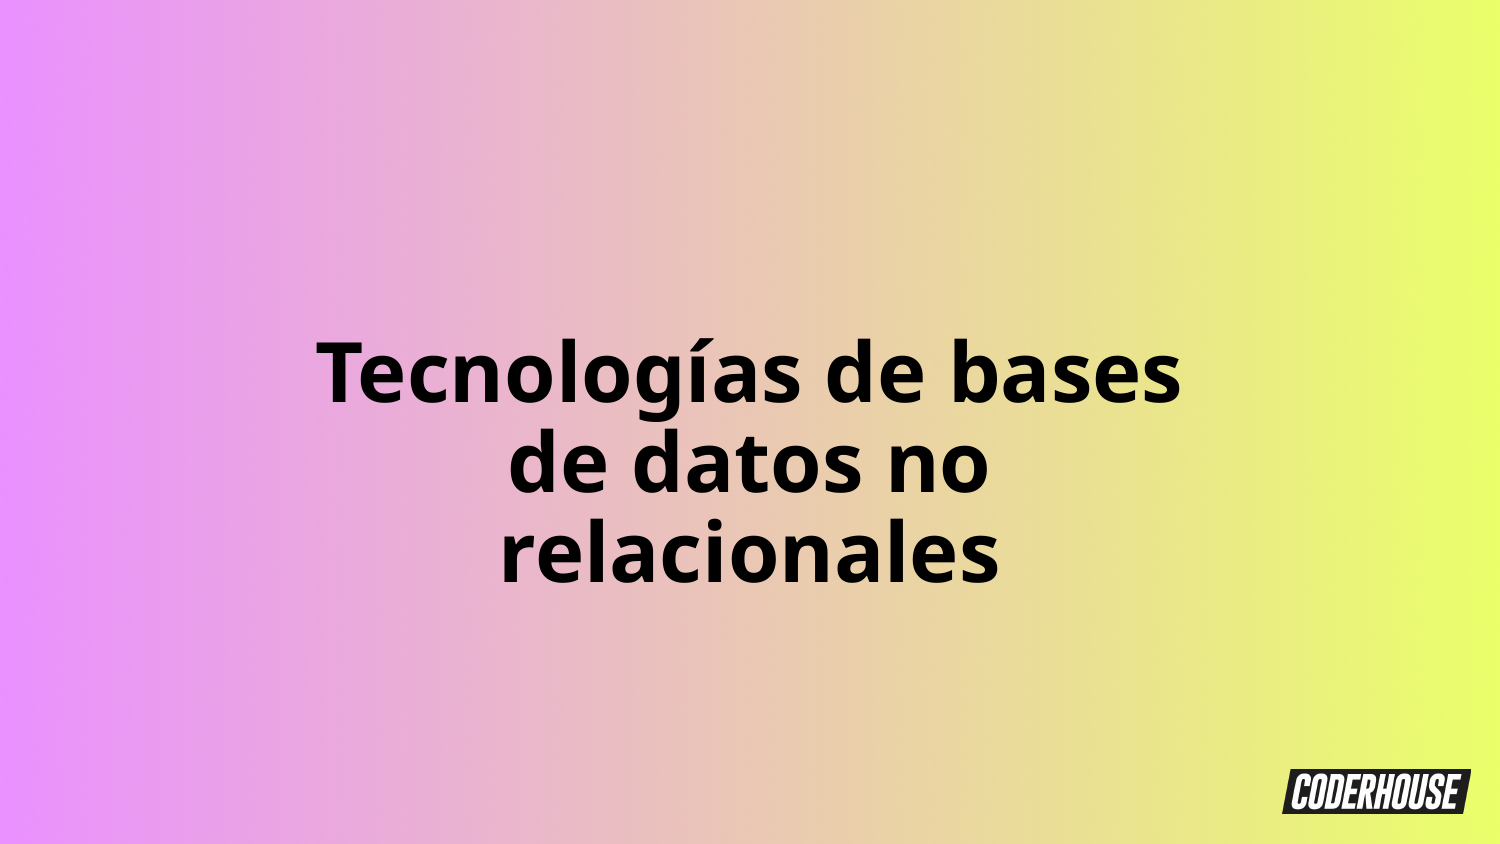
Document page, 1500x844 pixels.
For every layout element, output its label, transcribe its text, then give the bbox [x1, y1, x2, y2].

picture [0, 0, 1500, 844]
text_box Tecnologías de bases de datos no relacionales [239, 315, 1261, 616]
